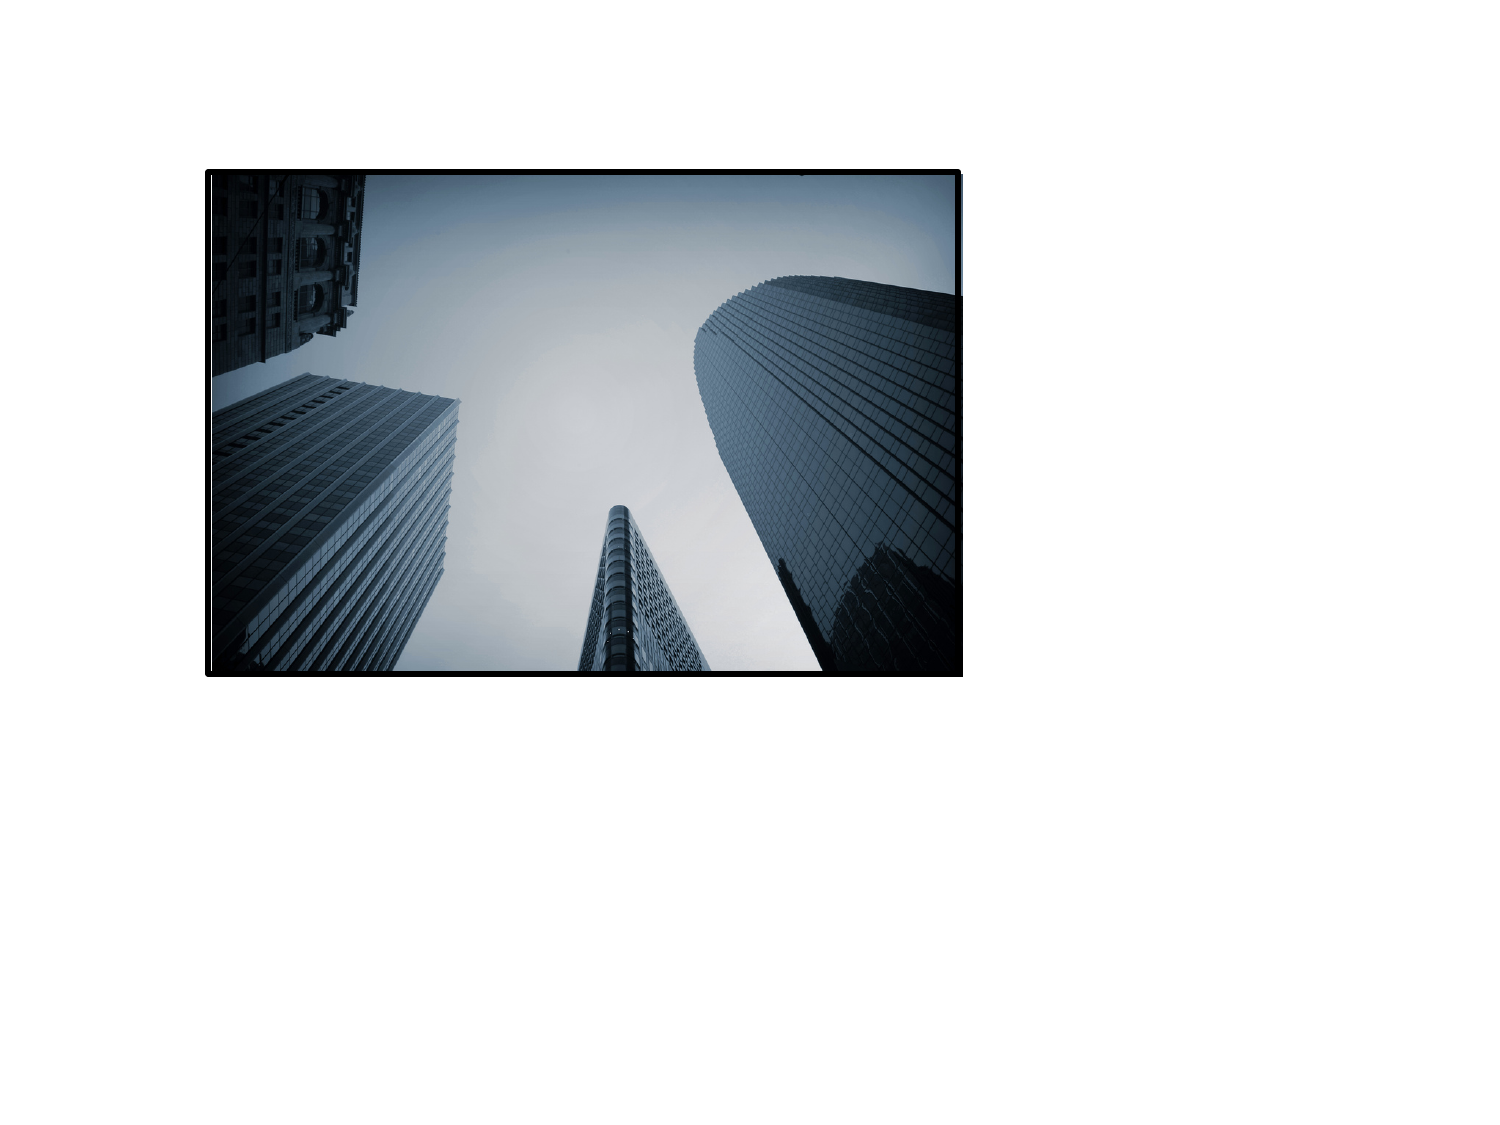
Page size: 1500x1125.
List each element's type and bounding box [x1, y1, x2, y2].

text_box [206, 170, 960, 675]
picture [212, 174, 963, 677]
